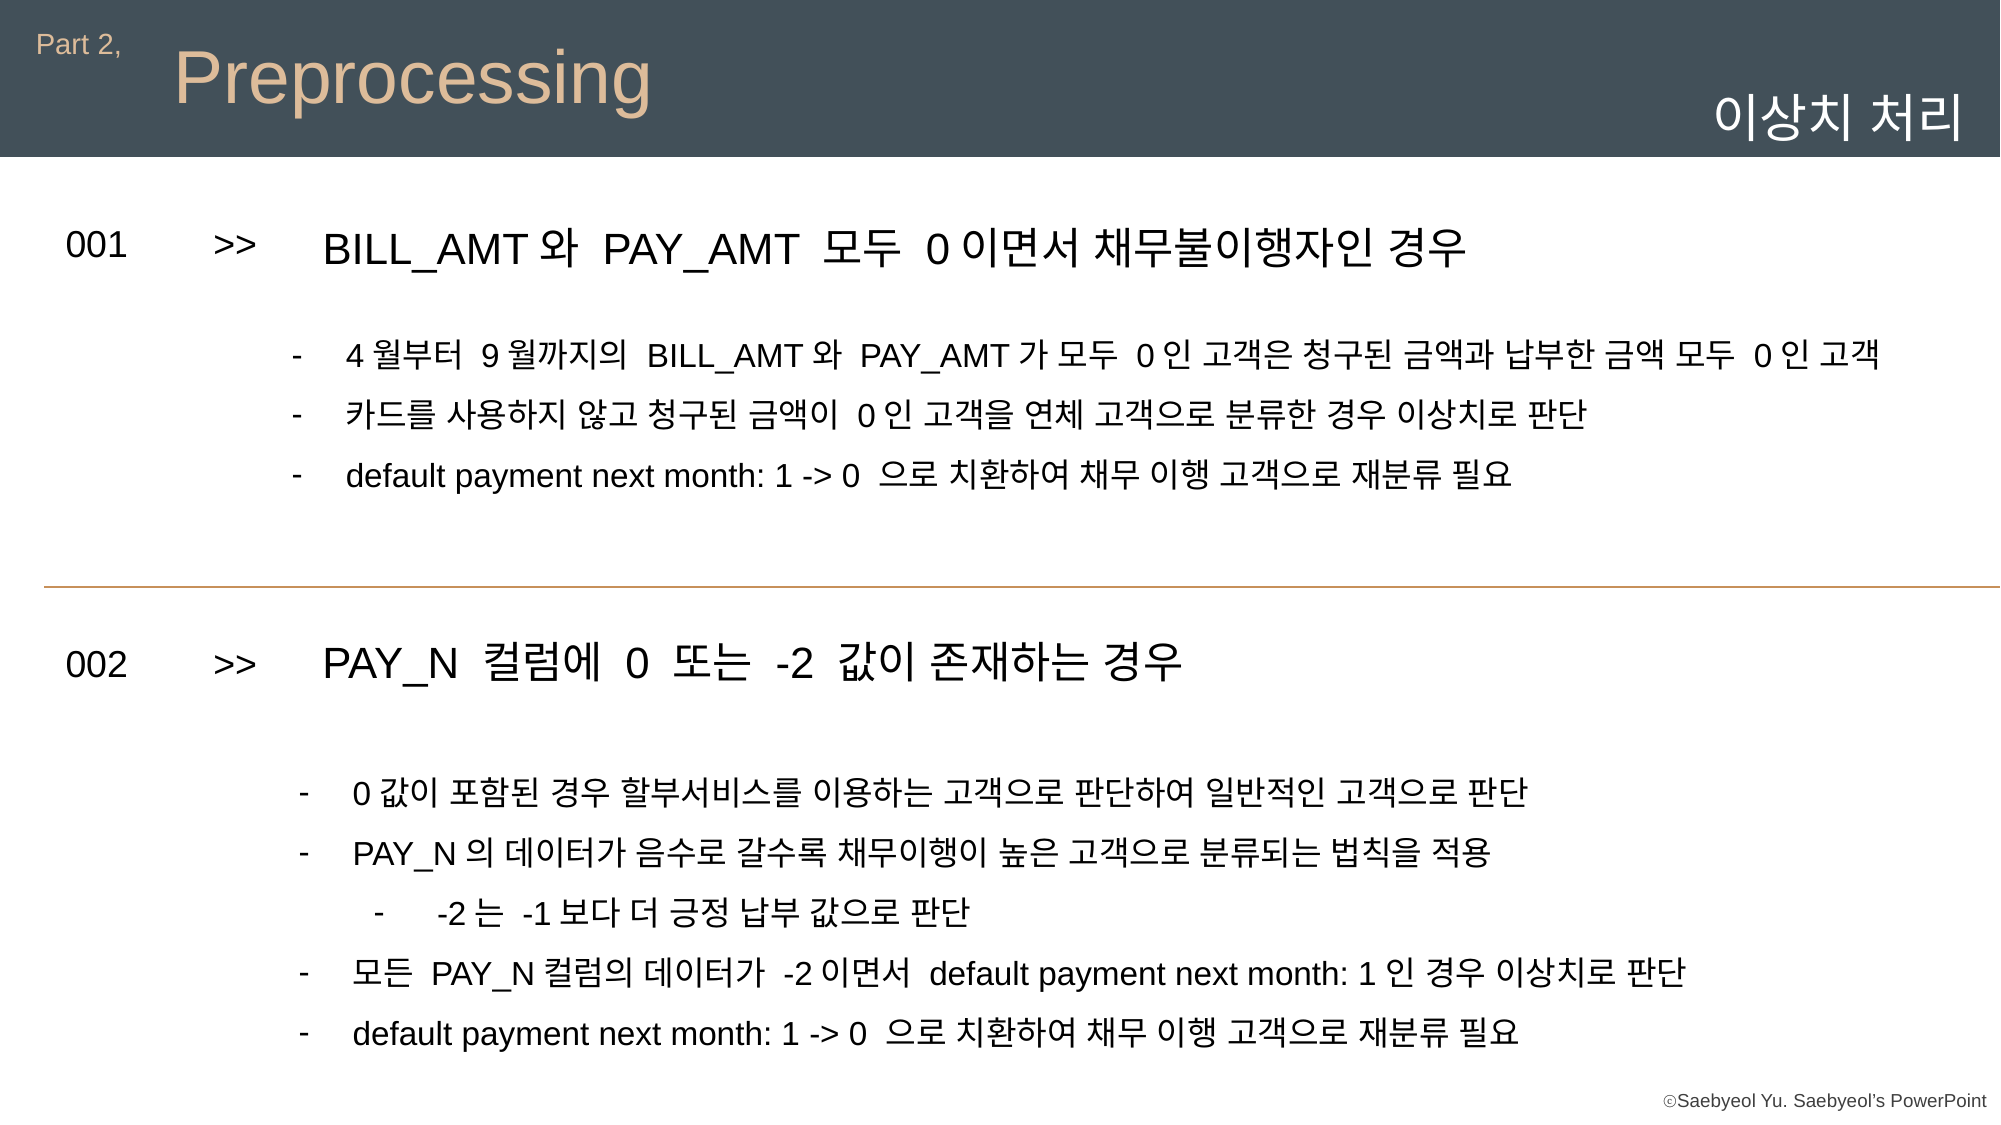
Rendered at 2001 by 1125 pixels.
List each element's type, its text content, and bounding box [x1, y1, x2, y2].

text_box Part 2, [20, 18, 138, 69]
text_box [50, 212, 1925, 485]
text_box 이상치 처리 [1507, 51, 2000, 167]
text_box Preprocessing [158, 20, 834, 126]
text_box [0, 0, 2000, 157]
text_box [50, 624, 1879, 1104]
